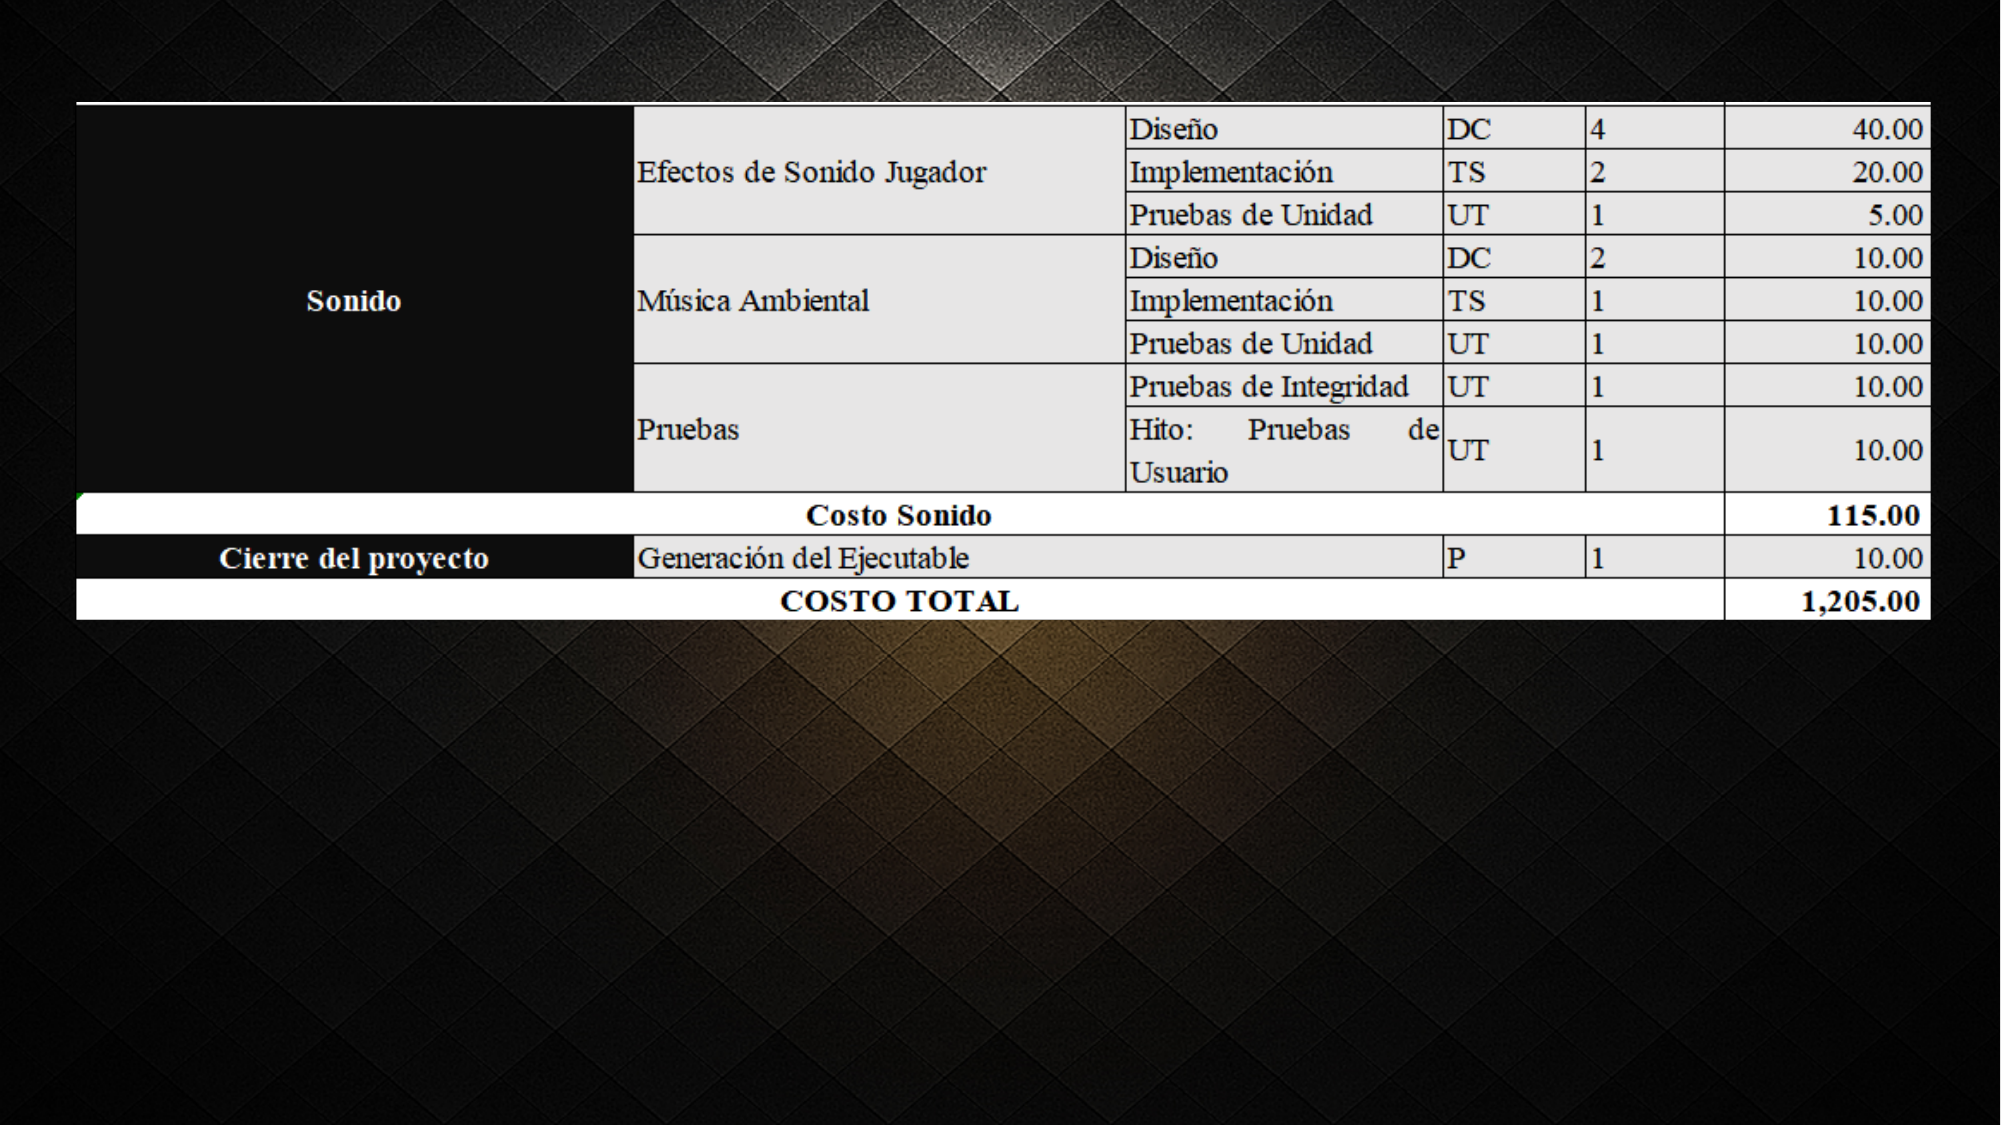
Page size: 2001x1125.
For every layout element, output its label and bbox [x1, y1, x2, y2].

picture [0, 0, 2001, 1125]
list [68, 102, 1931, 620]
